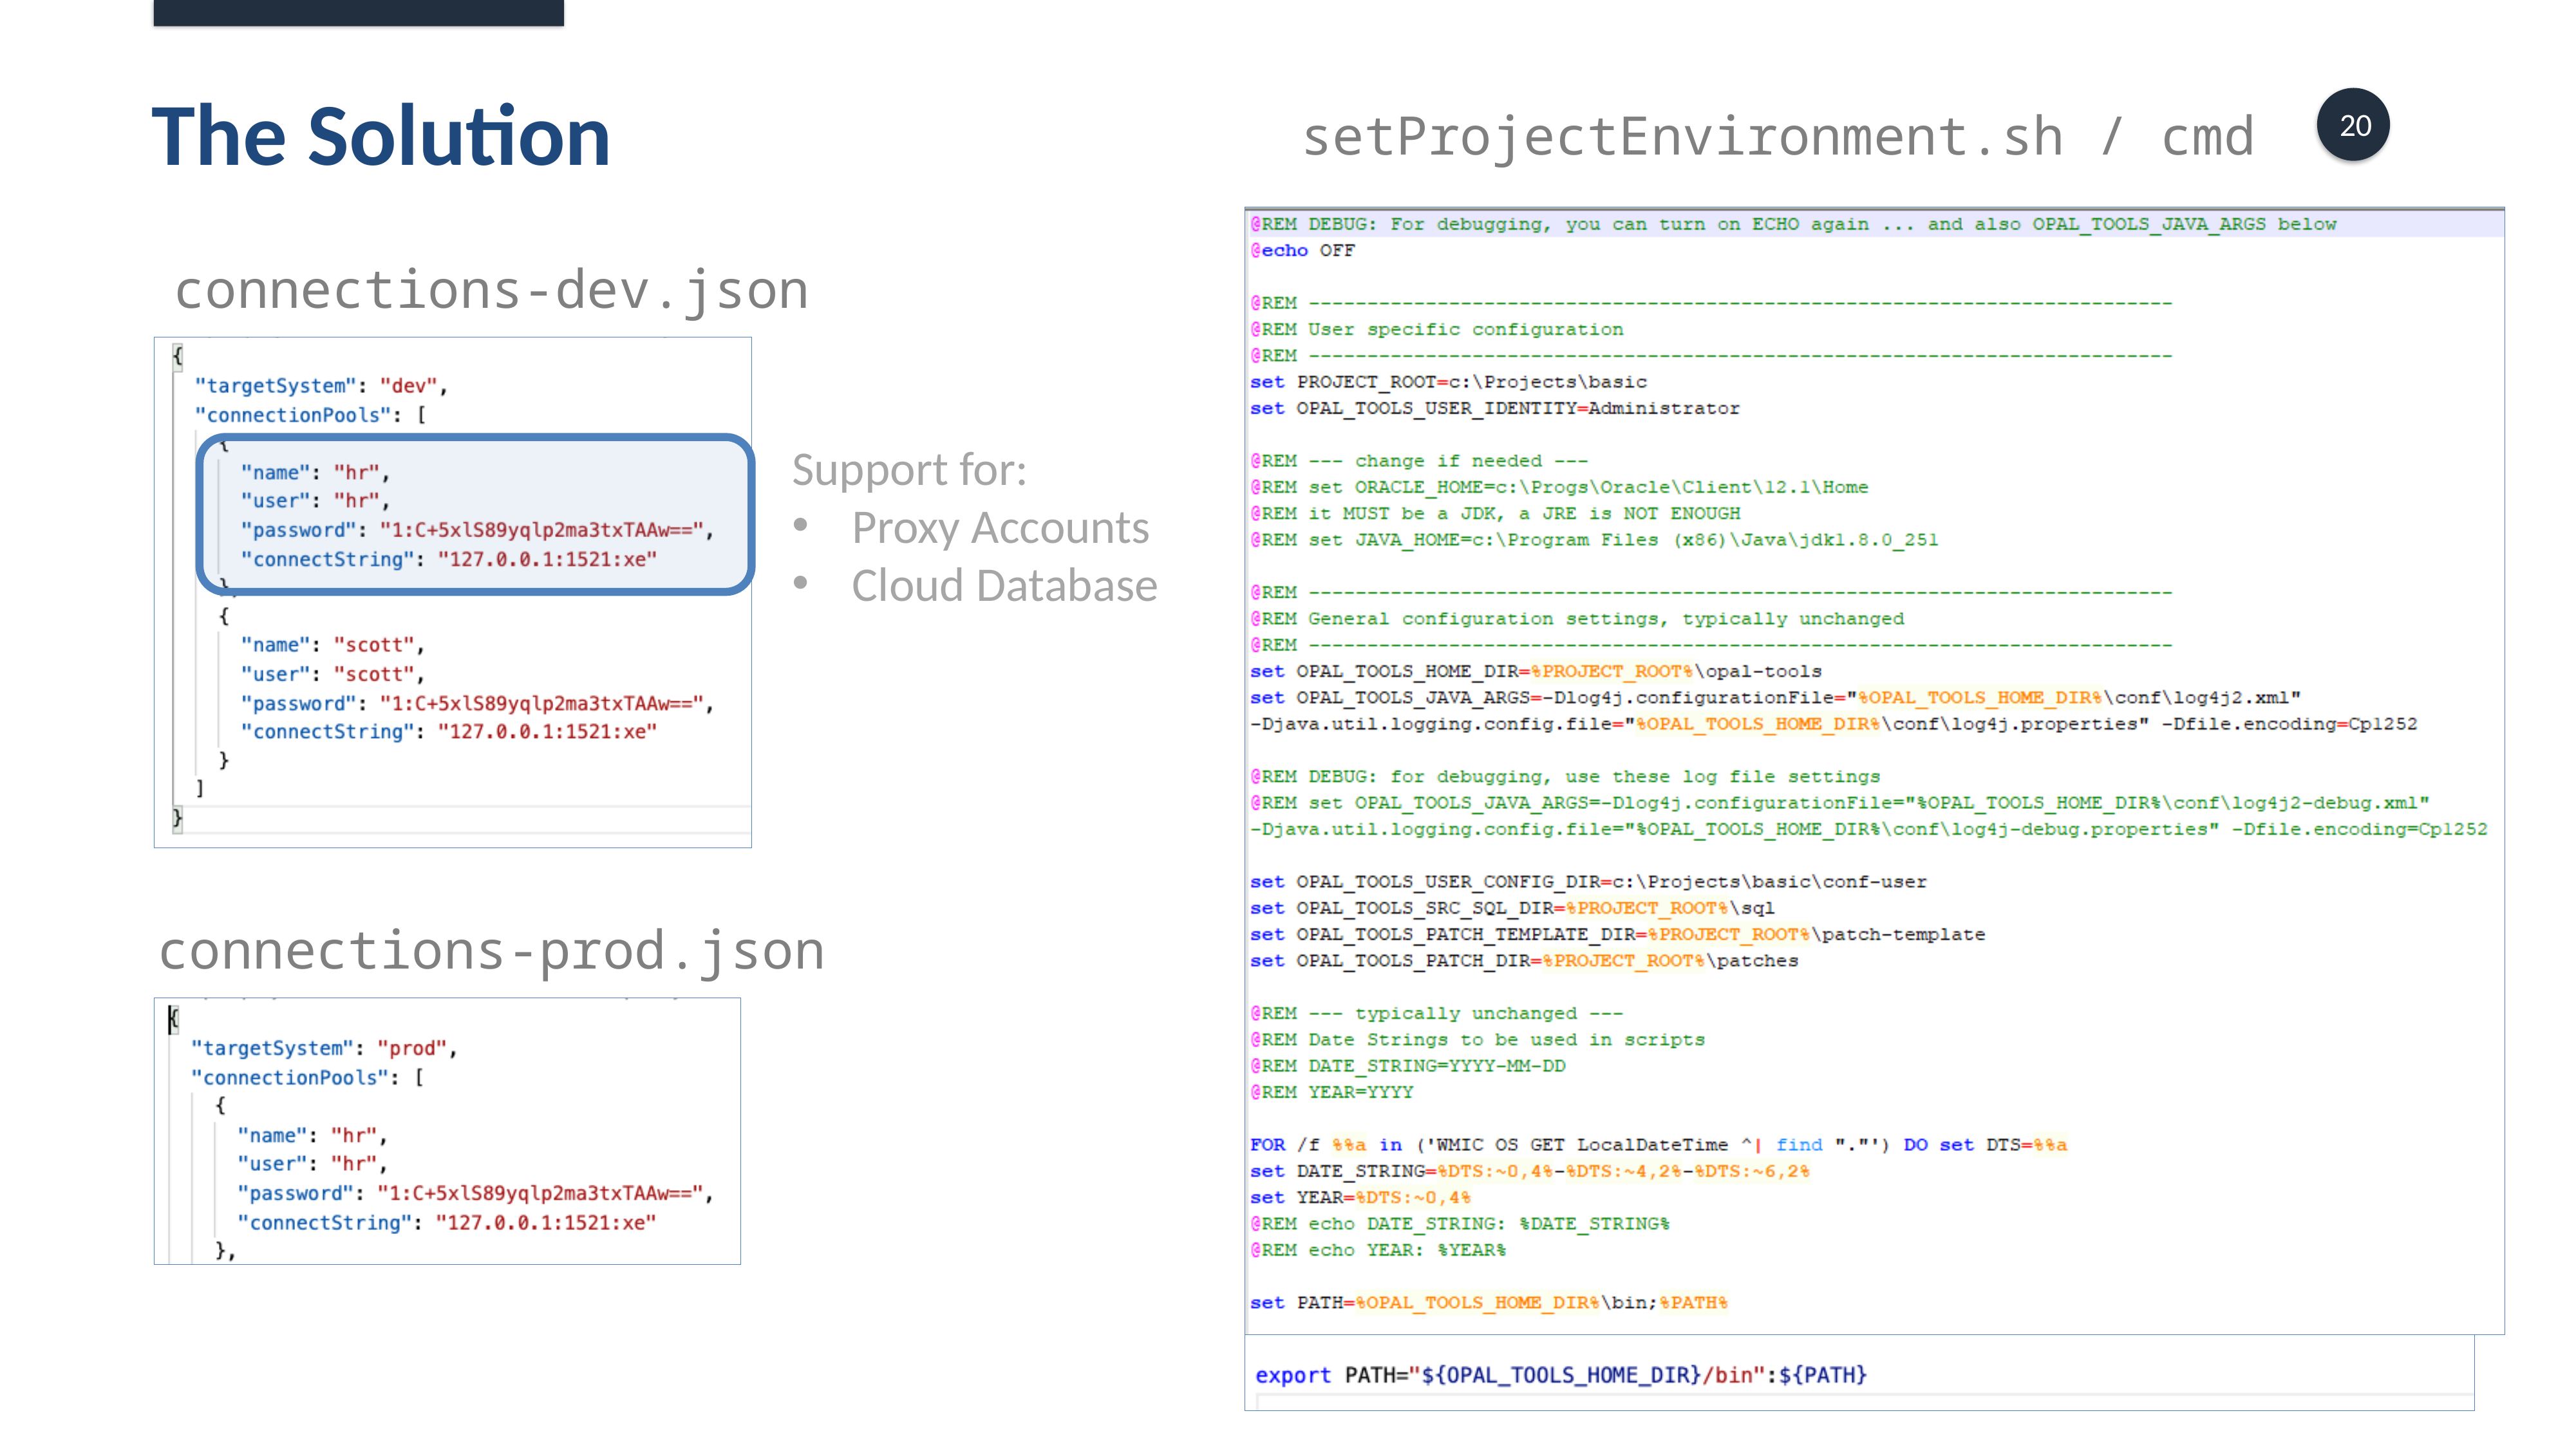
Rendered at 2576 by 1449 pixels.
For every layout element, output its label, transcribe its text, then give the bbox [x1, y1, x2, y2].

picture [1245, 207, 2506, 1411]
title The Solution [129, 58, 2447, 202]
picture [154, 998, 741, 1265]
text_box setProjectEnvironment.sh / cmd [1245, 83, 2313, 184]
picture [154, 336, 752, 848]
text_box connections-dev.json [129, 236, 856, 337]
text_box Support for: Proxy Accounts Cloud Database [782, 431, 1215, 616]
text_box connections-prod.json [129, 897, 856, 998]
